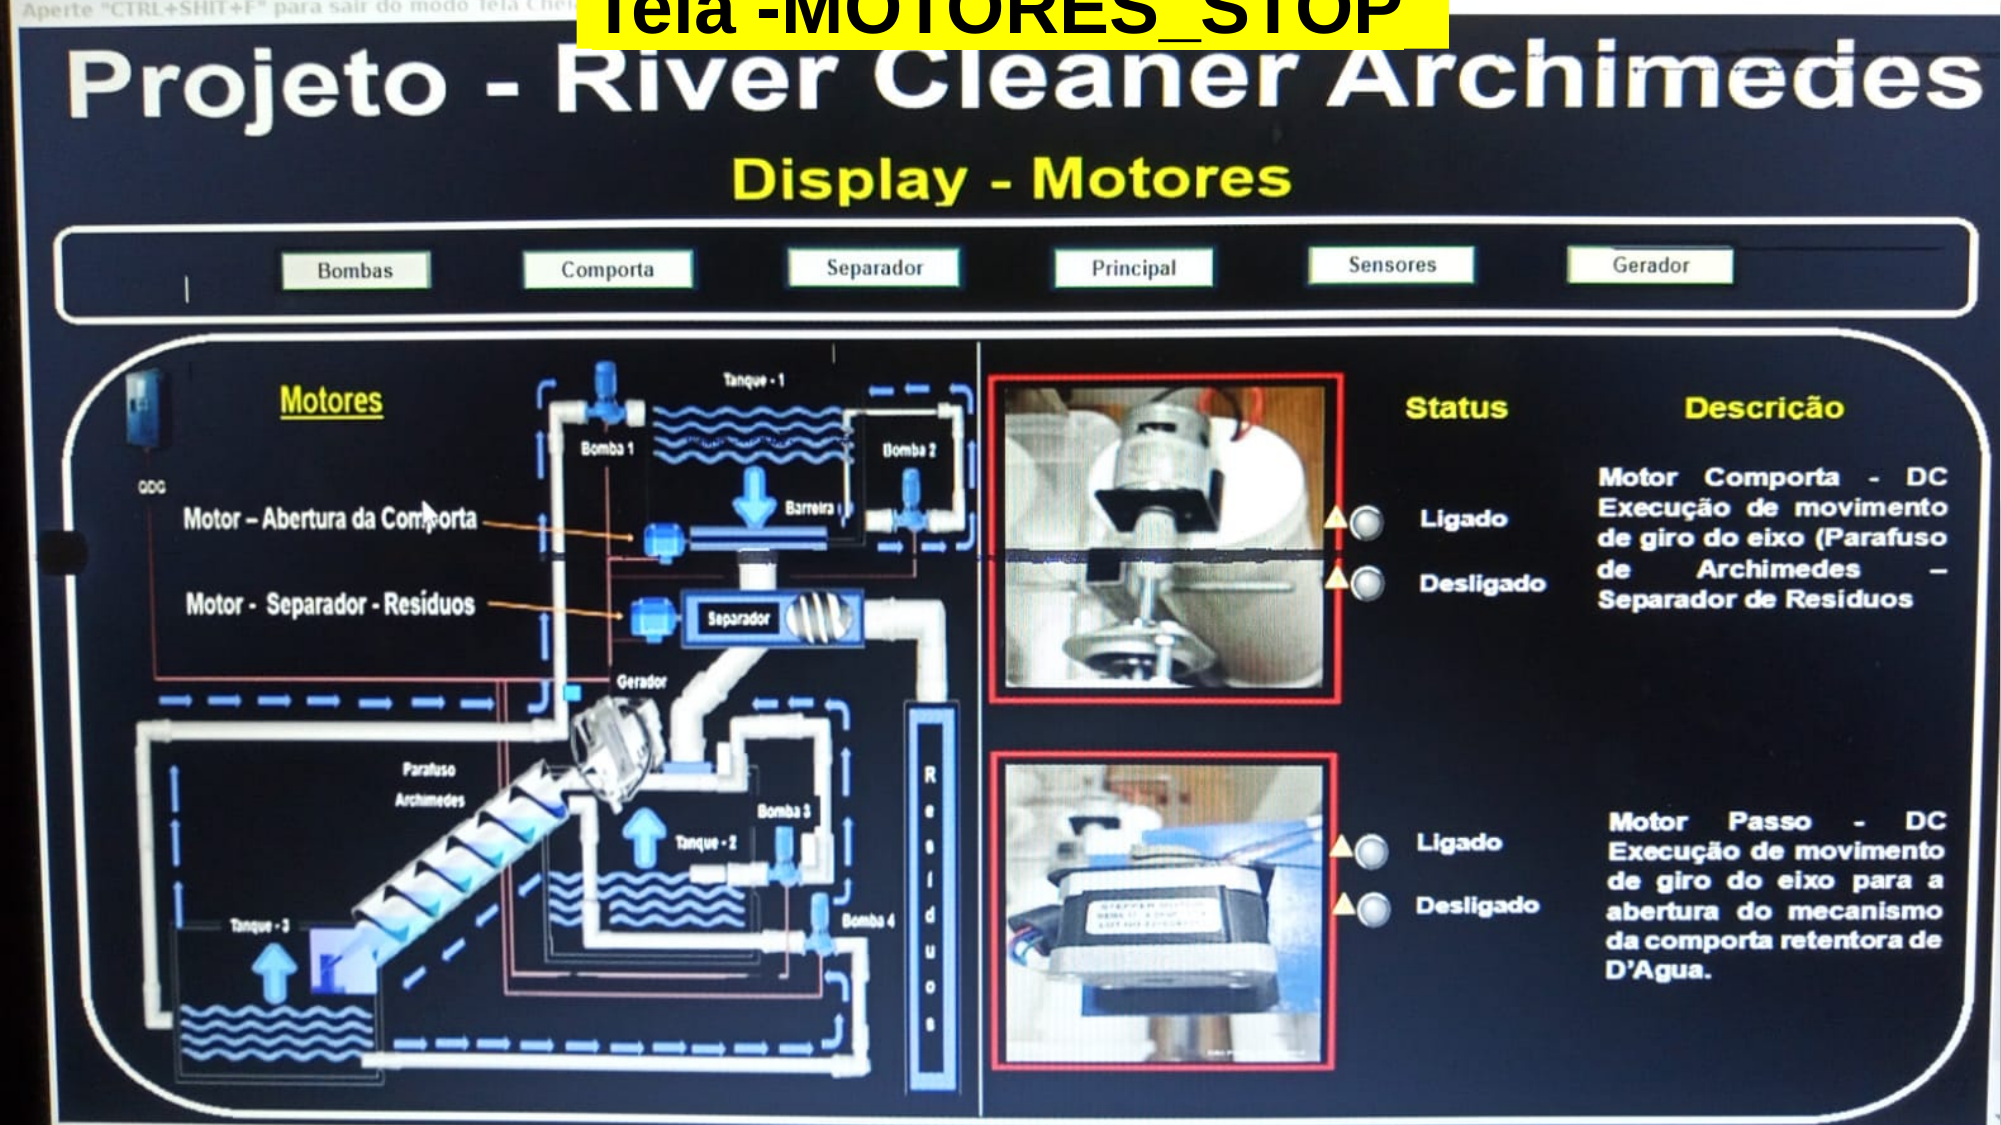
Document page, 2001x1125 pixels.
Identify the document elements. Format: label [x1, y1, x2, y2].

list [0, 0, 2000, 1125]
